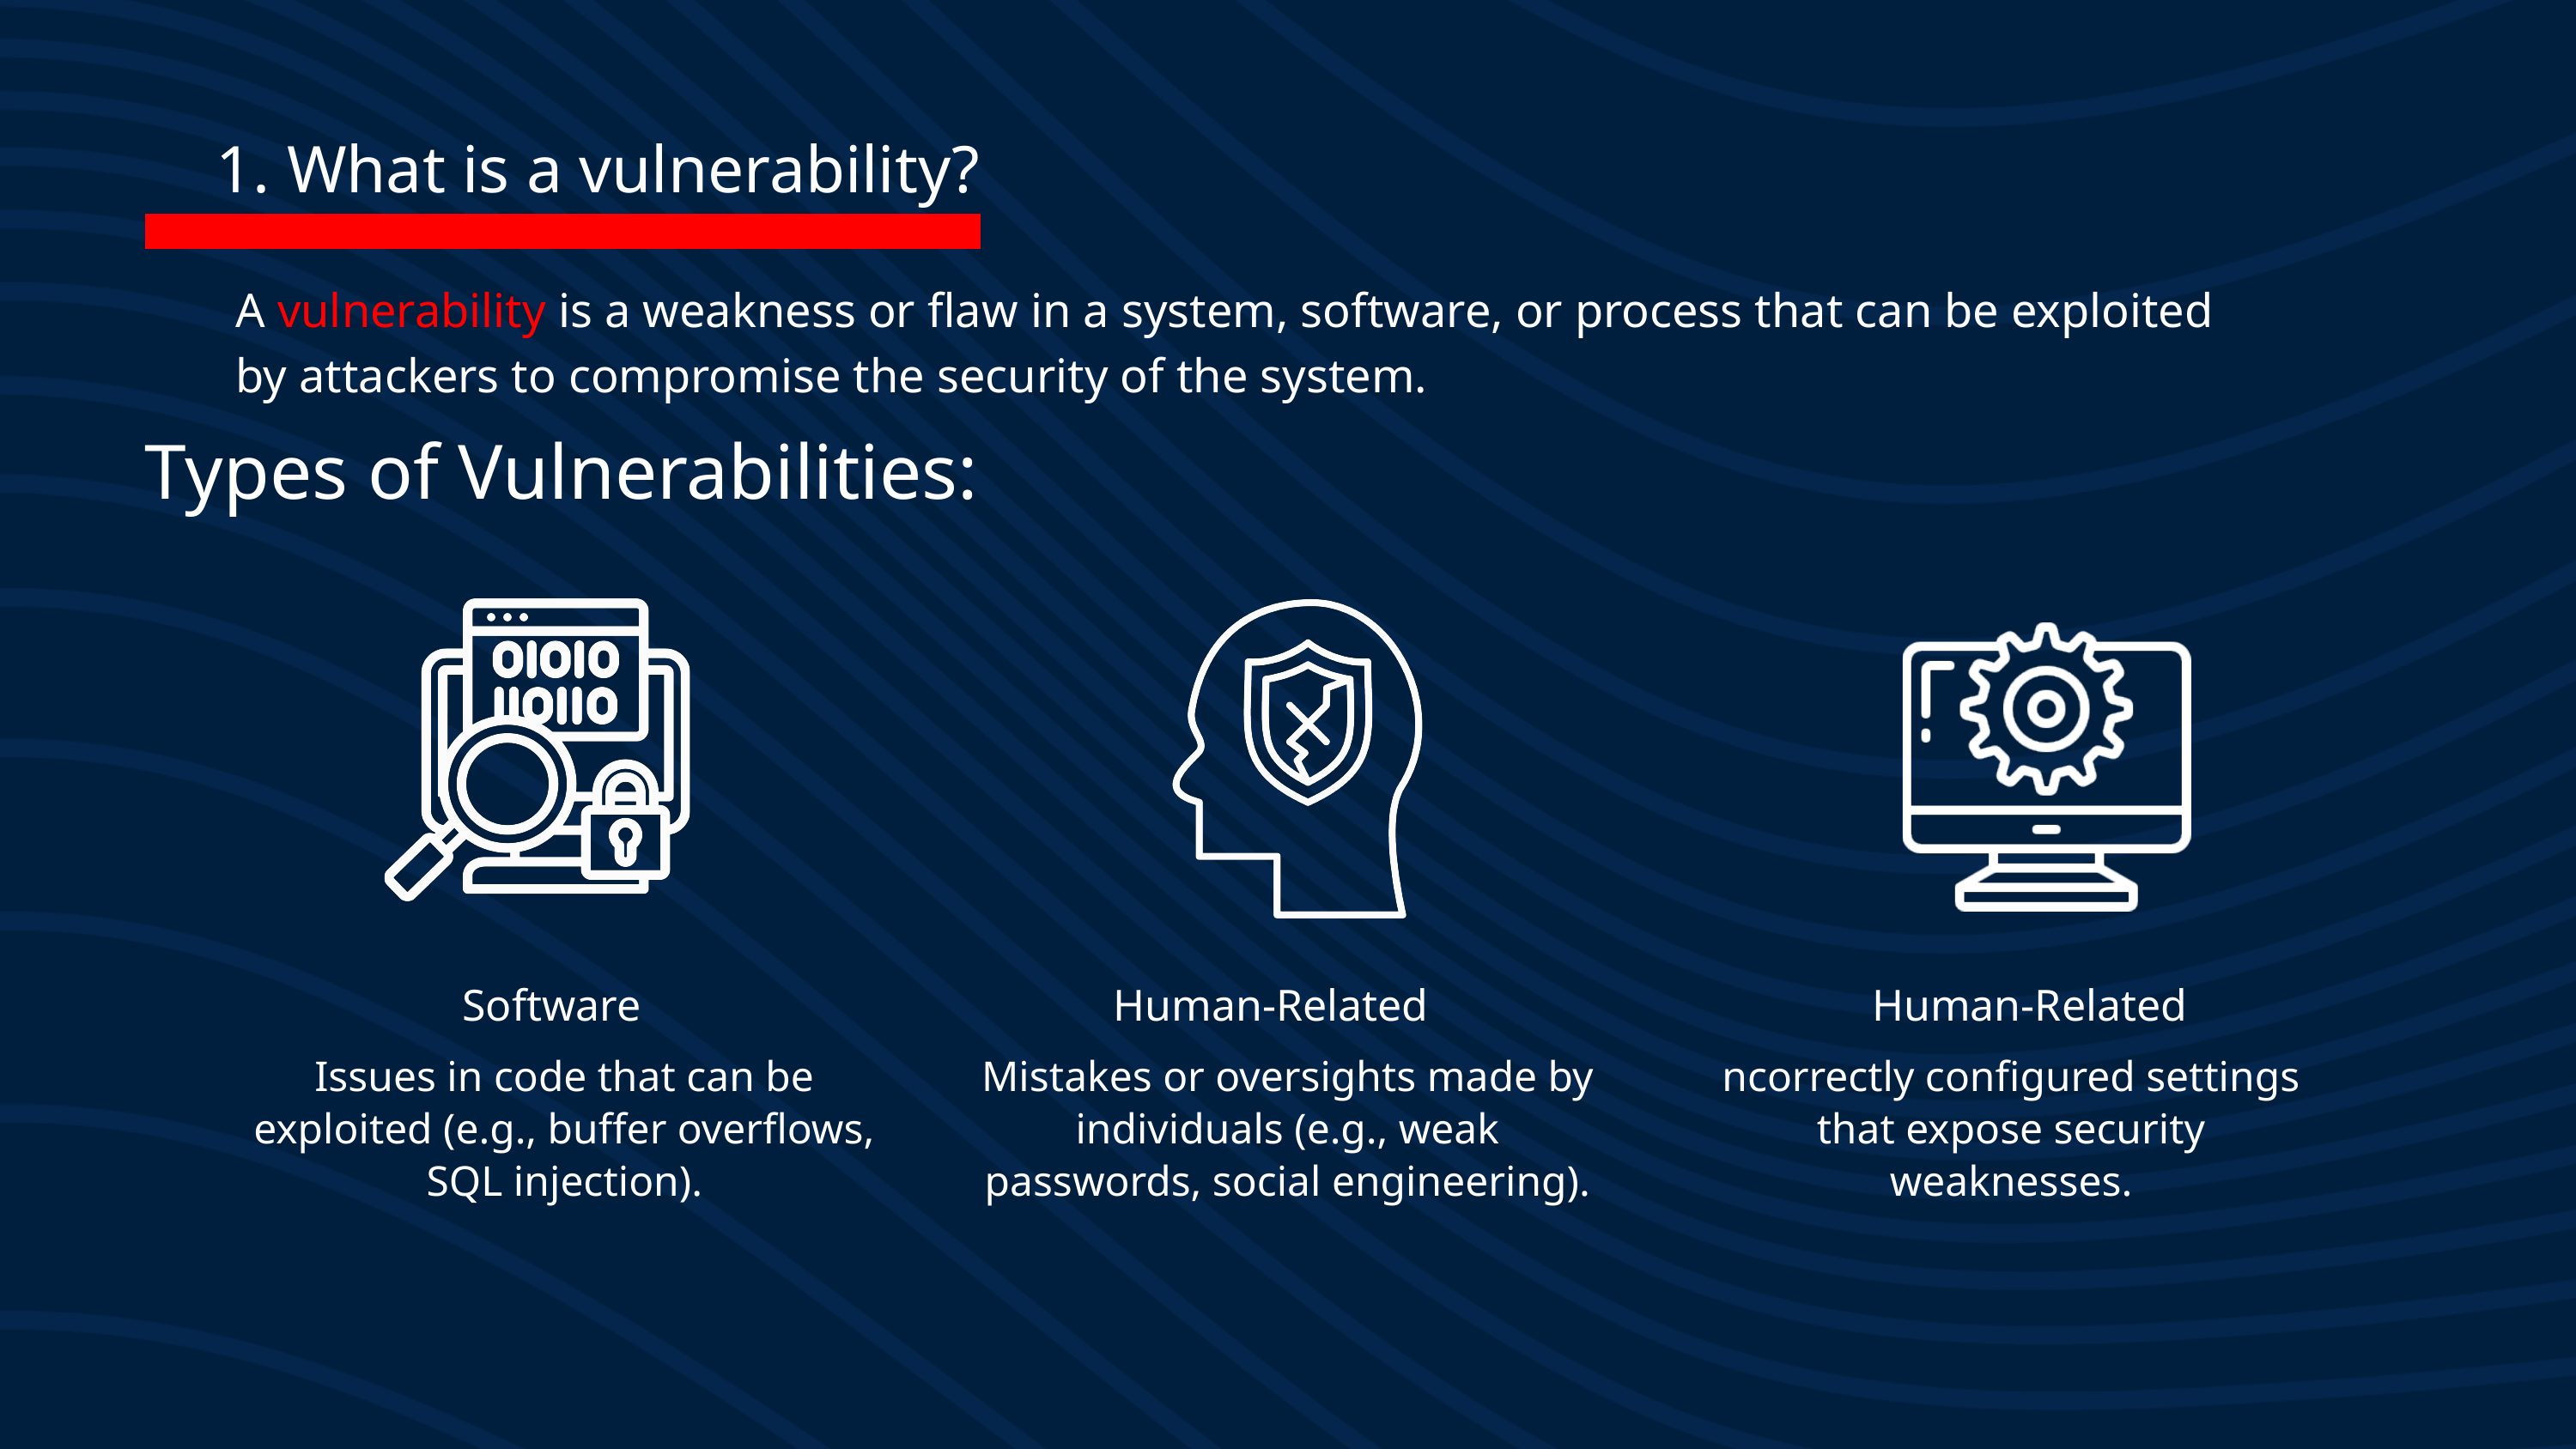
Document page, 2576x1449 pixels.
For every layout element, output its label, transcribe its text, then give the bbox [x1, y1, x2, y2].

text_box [144, 214, 981, 249]
text_box Types of Vulnerabilities: [144, 444, 1054, 515]
text_box Software [462, 969, 663, 1030]
text_box A vulnerability is a weakness or flaw in a system, software, or process that can be exploited by attackers to compromise the security of the system. [235, 271, 2221, 403]
text_box Human-Related [1113, 969, 1463, 1030]
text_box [384, 598, 2192, 919]
text_box 1. What is a vulnerability? [144, 115, 981, 206]
text_box [0, 0, 2576, 1449]
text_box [249, 1049, 2327, 1200]
text_box Human-Related [1872, 969, 2221, 1030]
